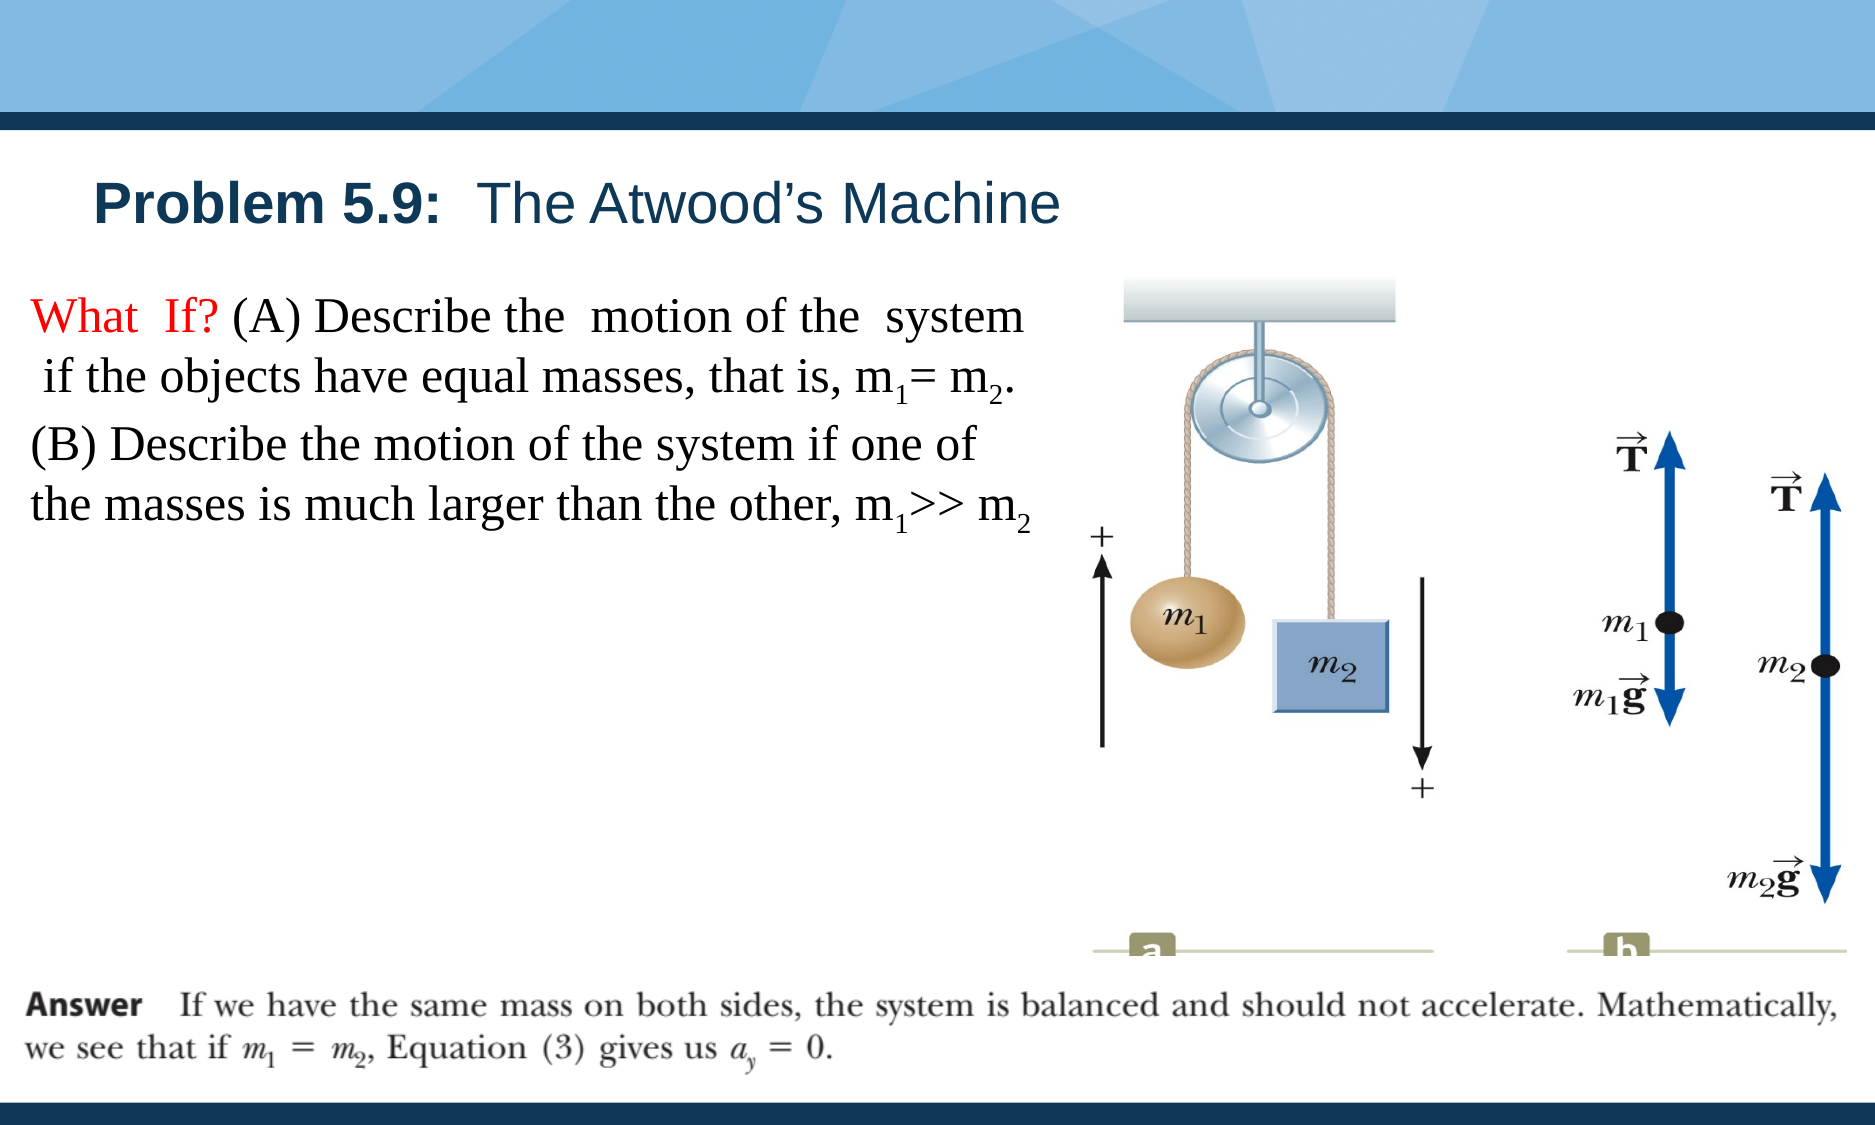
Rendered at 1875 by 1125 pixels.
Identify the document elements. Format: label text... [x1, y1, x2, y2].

title Problem 5.9: The Atwood’s Machine [93, 149, 1782, 250]
picture [0, 0, 1875, 112]
picture [1, 274, 1851, 1101]
text_box What If? (A) Describe the motion of the system if the objects have equal masses, that is, m1= m2. (B) Describe the motion of the system if one of the masses is much larger than the other, m1>> m2 [15, 274, 1047, 547]
